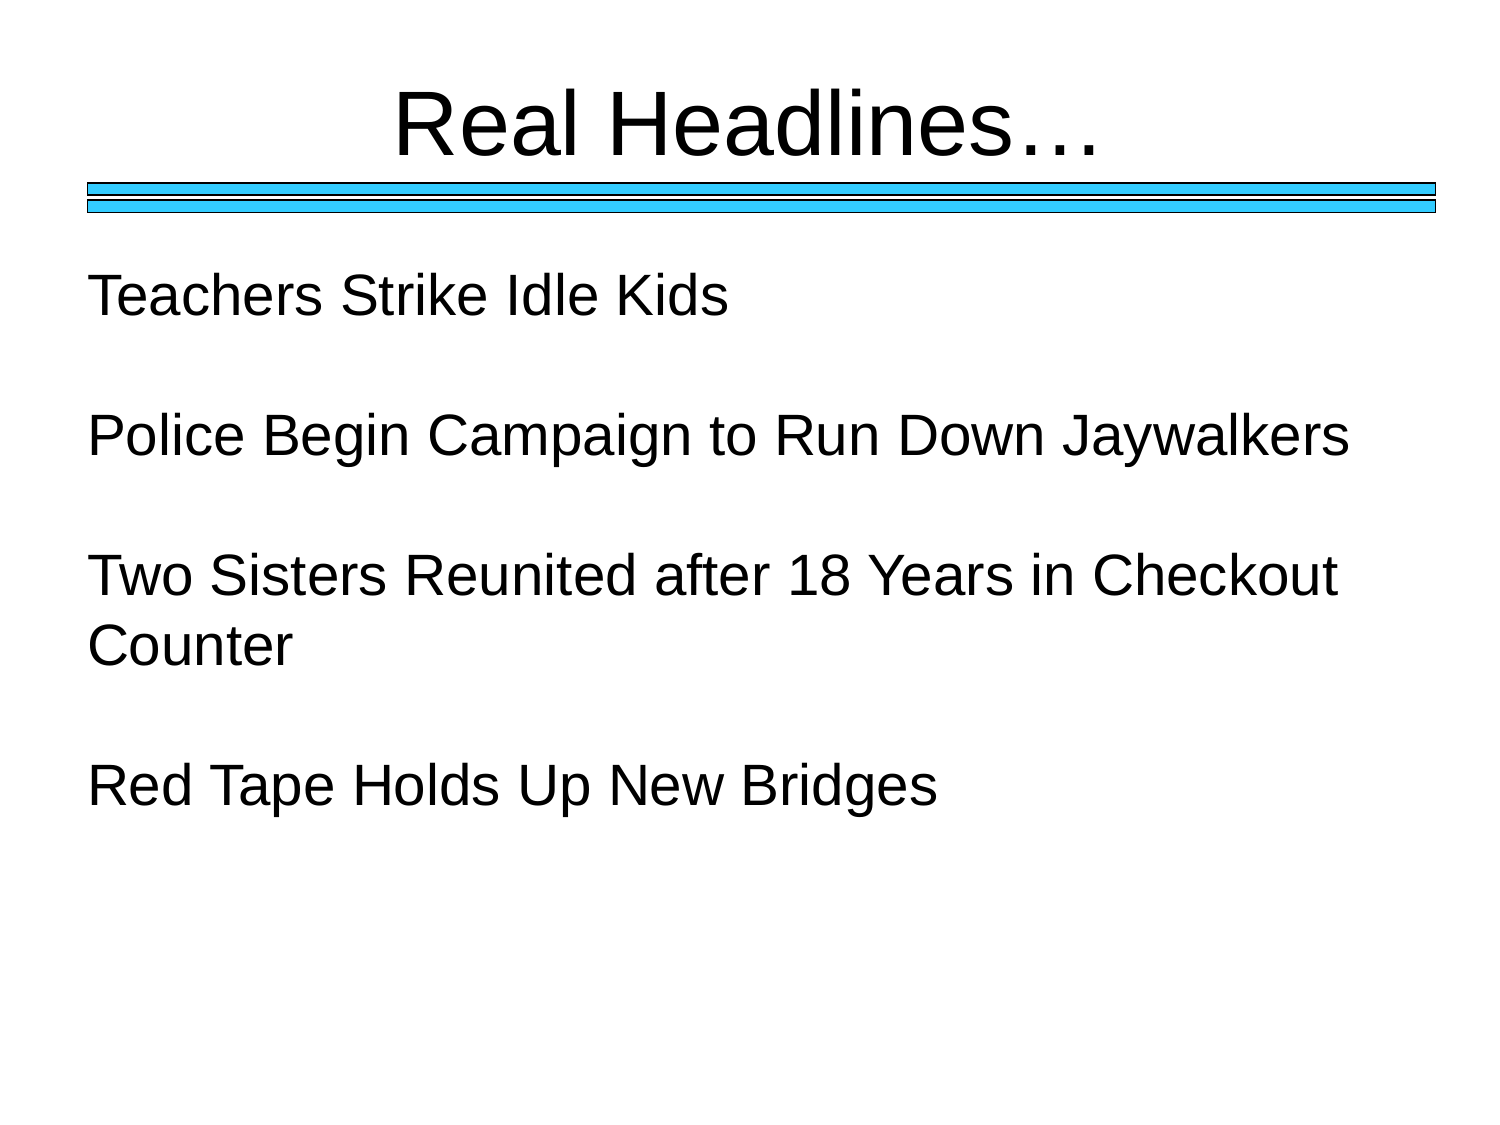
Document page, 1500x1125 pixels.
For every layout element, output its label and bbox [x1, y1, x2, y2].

text_box [72, 249, 1368, 955]
text_box [87, 182, 1436, 213]
title [112, 24, 1388, 182]
